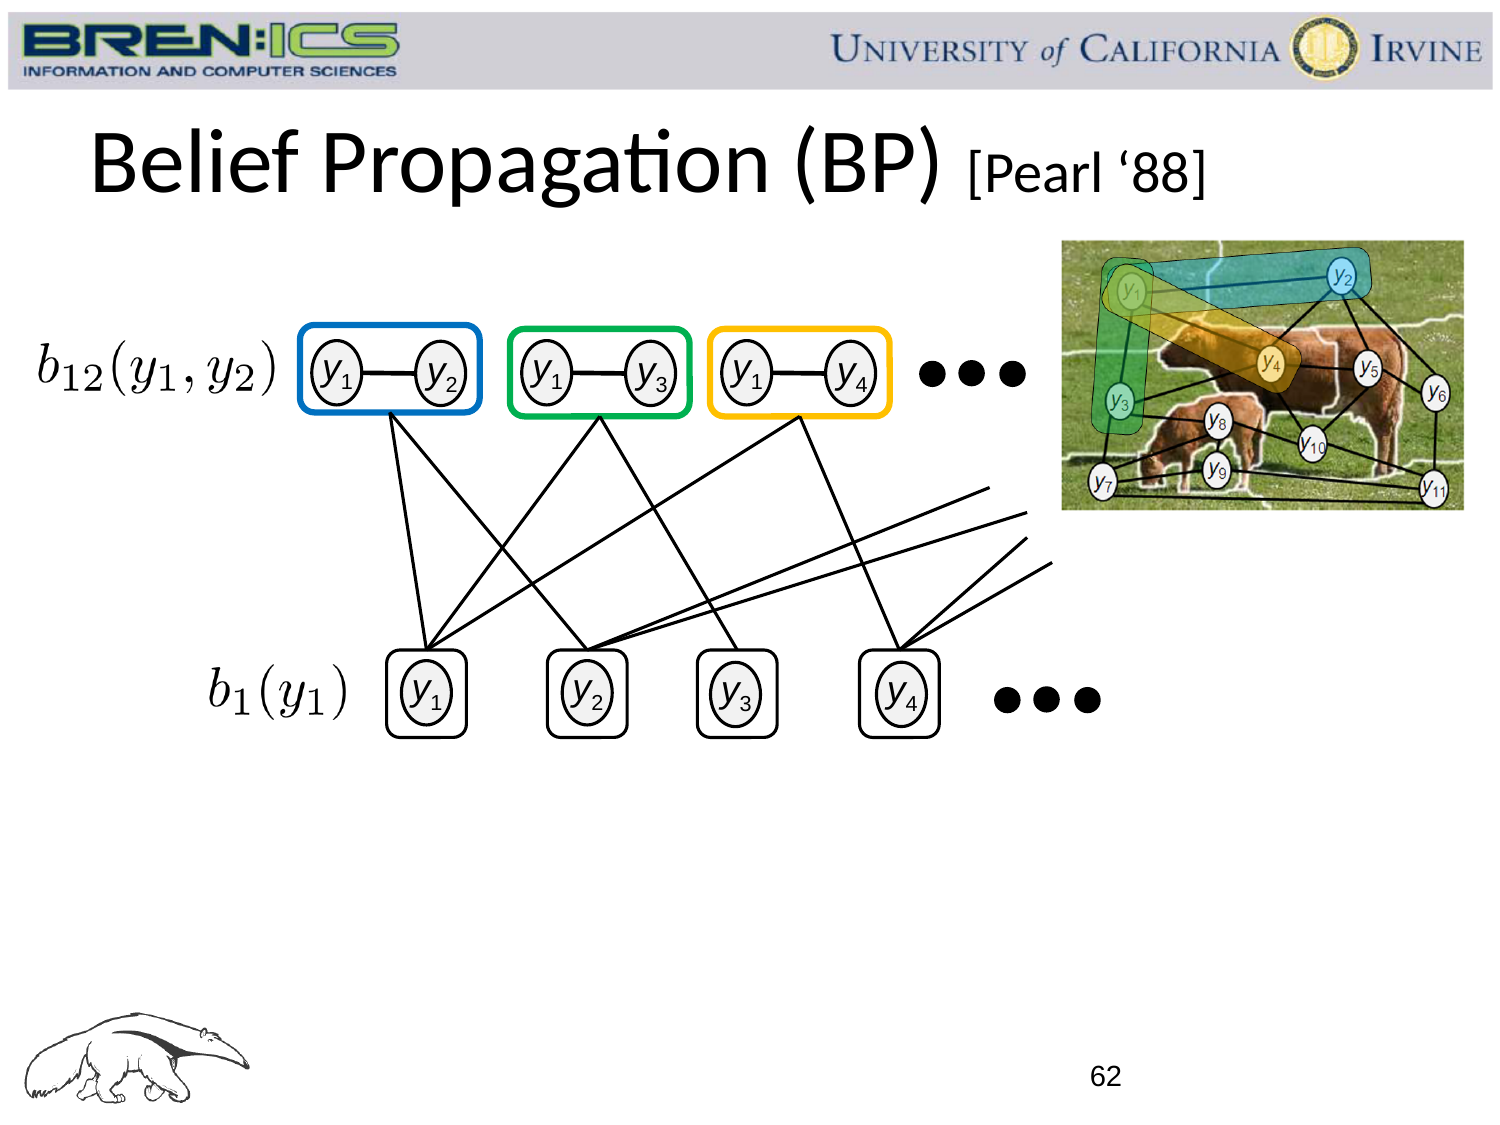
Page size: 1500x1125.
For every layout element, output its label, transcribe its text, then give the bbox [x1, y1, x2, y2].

text_box [709, 328, 890, 414]
picture [207, 662, 348, 724]
text_box [386, 659, 467, 738]
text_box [599, 416, 738, 485]
picture [1058, 237, 1466, 513]
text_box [586, 487, 990, 511]
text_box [739, 416, 797, 485]
text_box [547, 660, 628, 738]
text_box [509, 328, 690, 413]
text_box [919, 361, 945, 387]
text_box [1074, 687, 1100, 713]
text_box [859, 661, 940, 738]
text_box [899, 562, 1053, 651]
text_box [959, 360, 985, 386]
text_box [899, 537, 1028, 561]
text_box [1034, 687, 1060, 712]
text_box [994, 687, 1020, 713]
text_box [389, 412, 588, 651]
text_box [426, 416, 597, 651]
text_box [799, 416, 900, 485]
text_box [299, 324, 480, 413]
title Belief Propagation (BP) [Pearl ‘88] [75, 87, 1425, 225]
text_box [586, 512, 1028, 651]
slide_number 62 [1074, 1025, 1425, 1100]
text_box [697, 661, 778, 738]
text_box [1000, 361, 1026, 387]
picture [37, 338, 278, 401]
